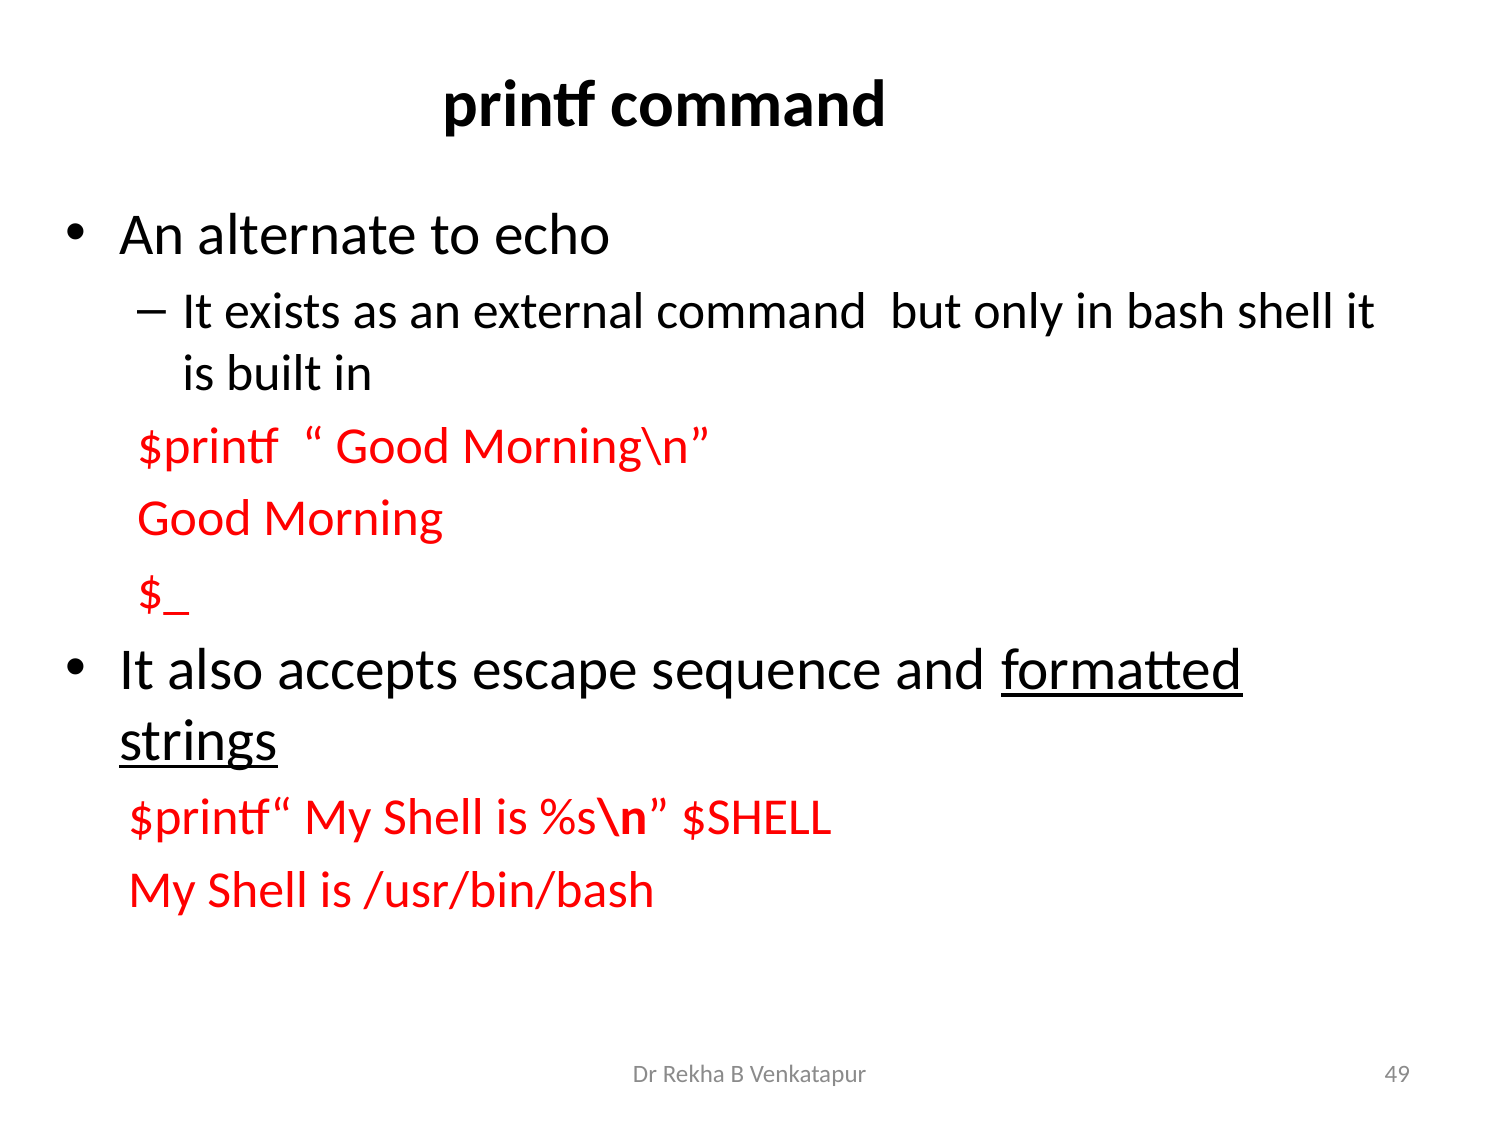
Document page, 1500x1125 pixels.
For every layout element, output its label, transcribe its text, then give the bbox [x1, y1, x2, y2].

slide_number 49 [1074, 1042, 1425, 1103]
text_box printf command [428, 51, 903, 147]
footer Dr Rekha B Venkatapur [512, 1042, 988, 1103]
list An alternate to echo It exists as an external command but only in bash shell it is built in $printf “ Good Morning\n” Good Morning $_ It also accepts escape sequence and formatted strings $printf“ My Shell is %s\n” $SHELL My Shell is /usr/bin/bash [50, 187, 1400, 930]
